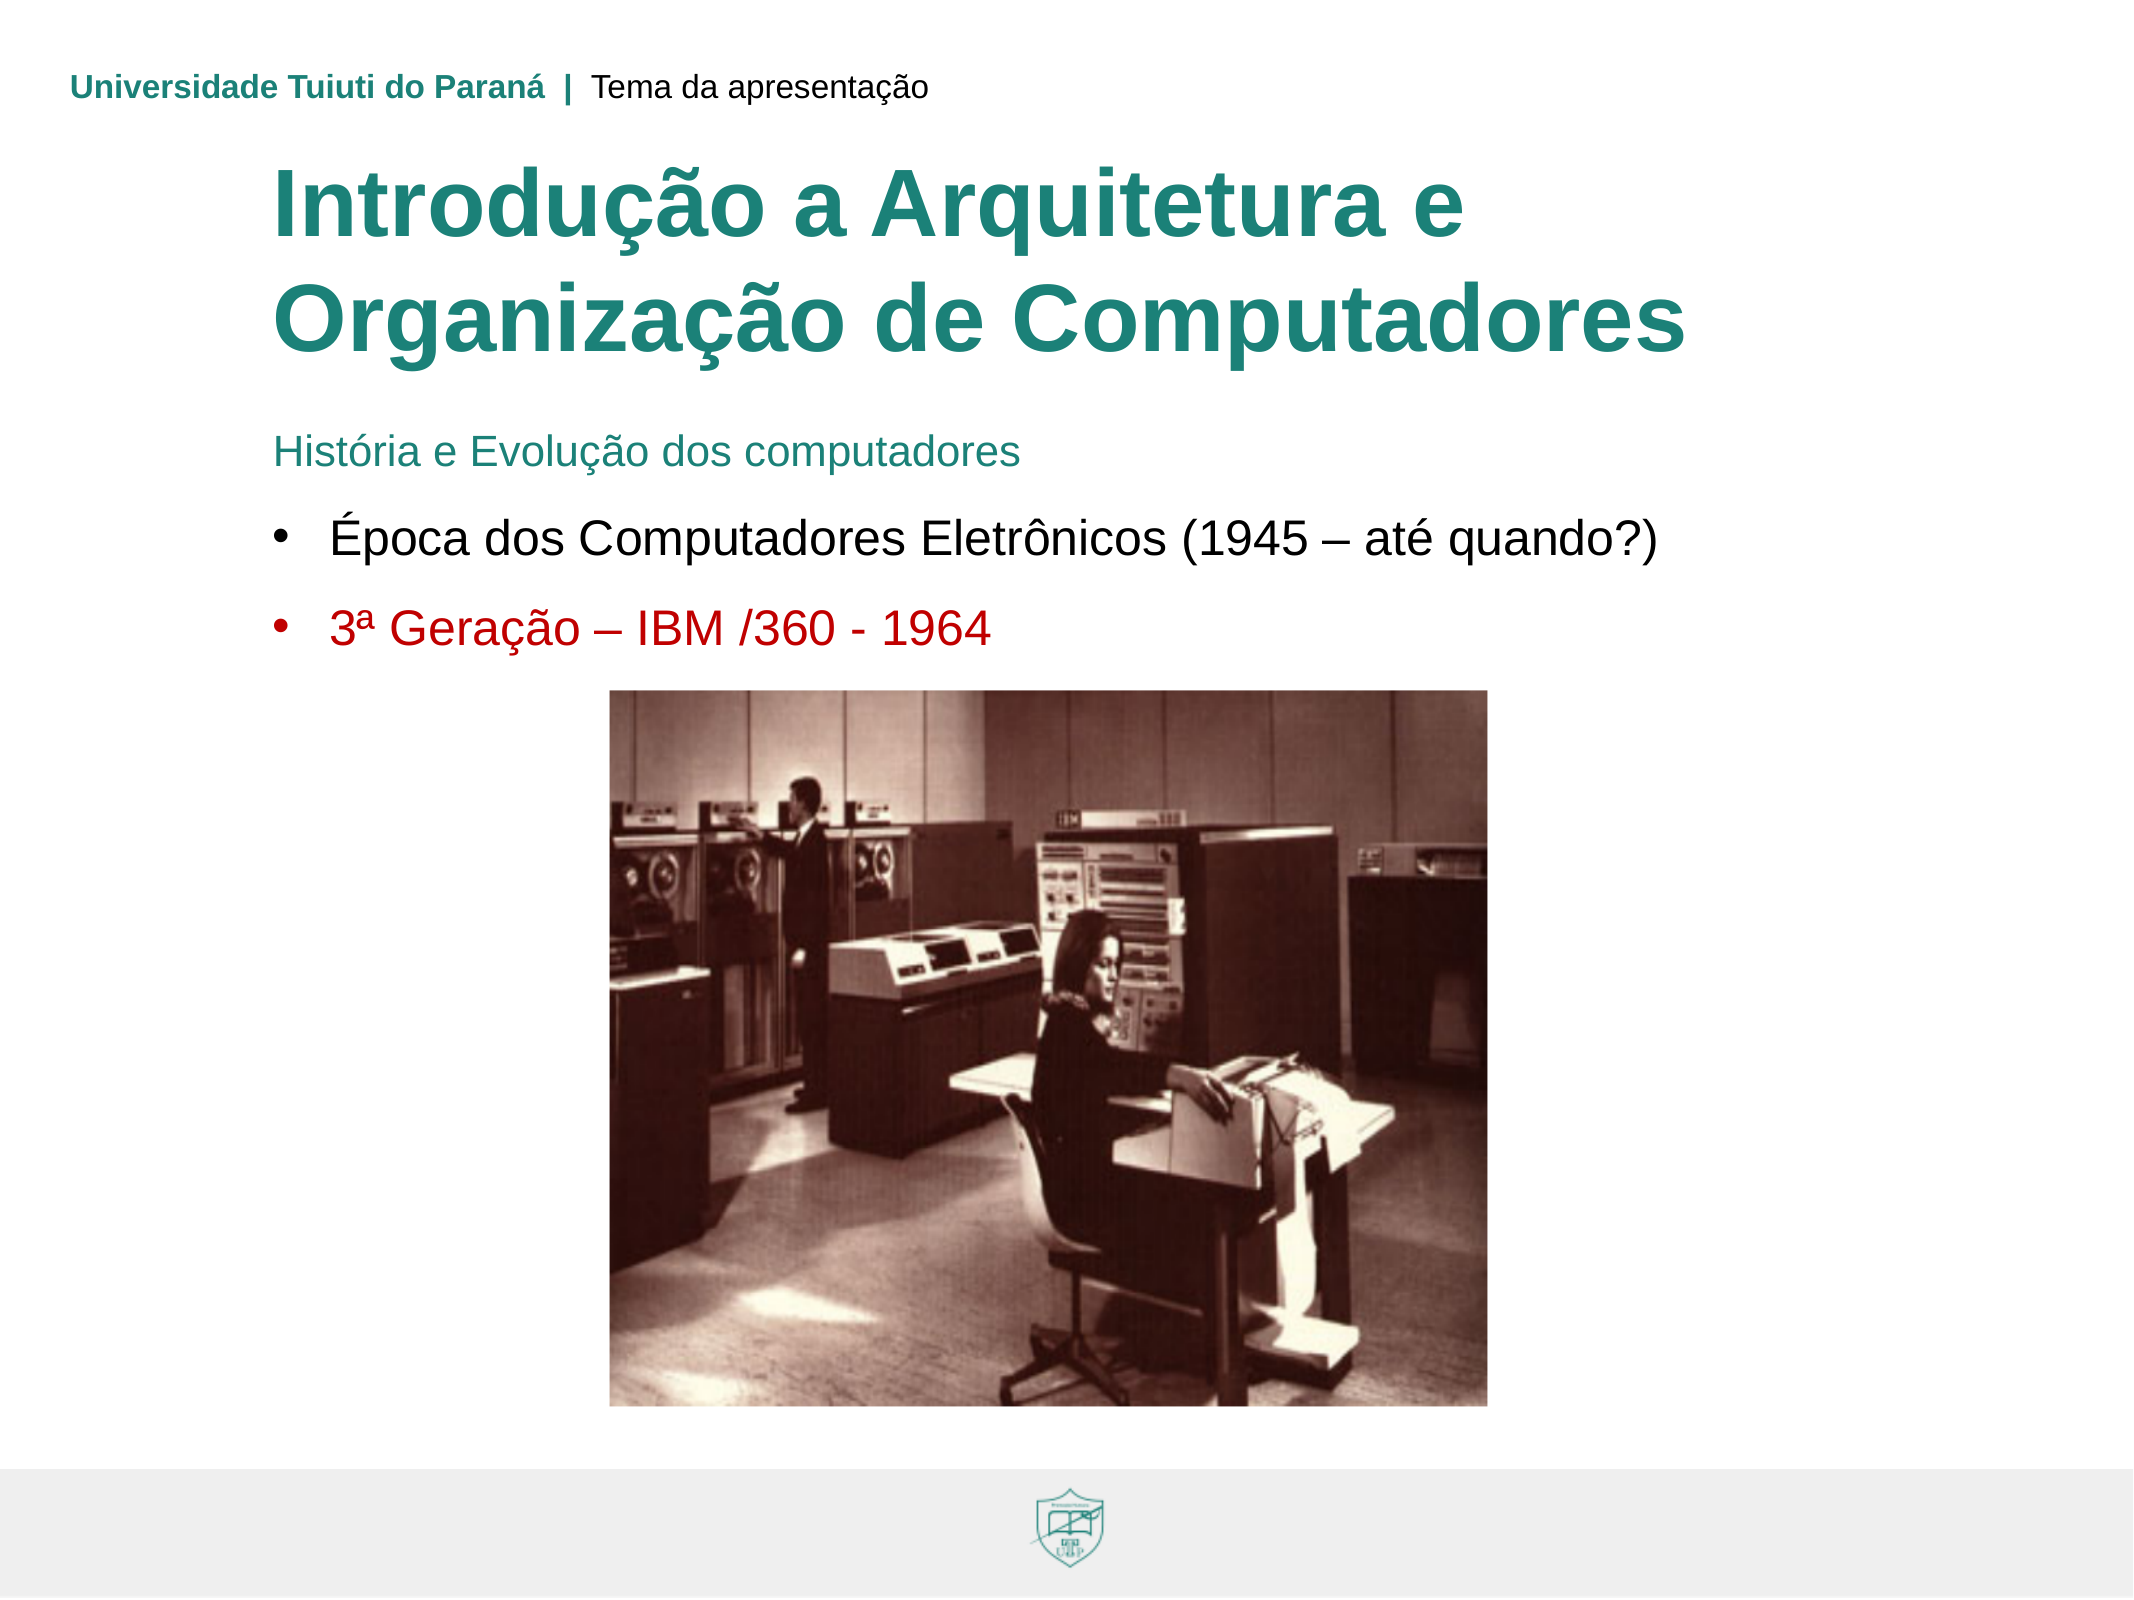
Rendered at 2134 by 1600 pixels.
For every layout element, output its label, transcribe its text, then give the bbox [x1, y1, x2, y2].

picture [598, 684, 1498, 1417]
picture [0, 1469, 2134, 1598]
text_box Universidade Tuiuti do Paraná | Tema da apresentação [63, 59, 936, 112]
text_box Introdução a Arquitetura e Organização de Computadores História e Evolução dos computadores Época dos Computadores Eletrônicos (1945 – até quando?) 3ª Geração – IBM /360 - 1964 [266, 134, 1953, 662]
